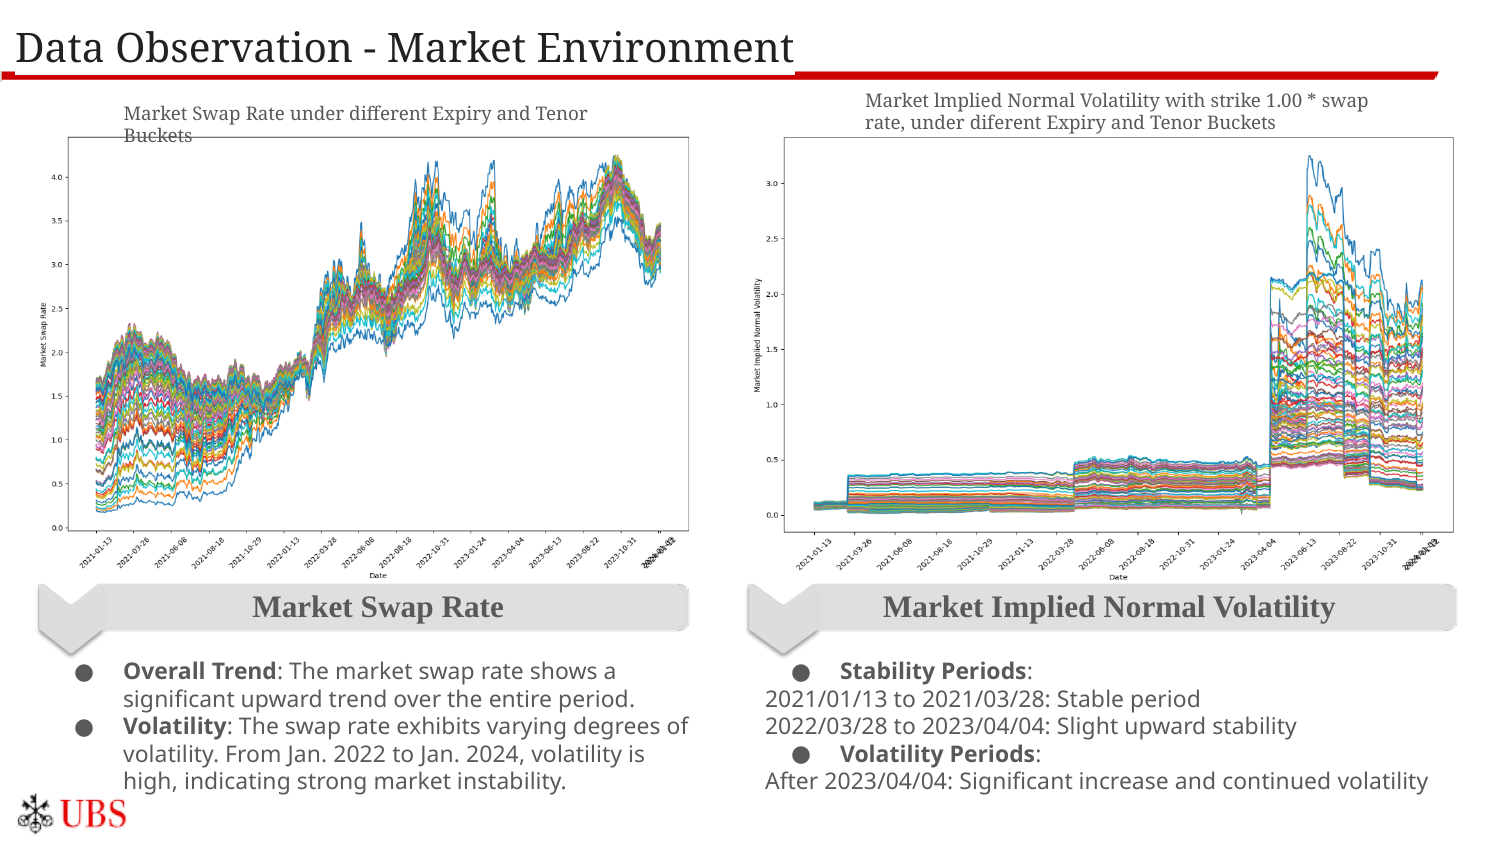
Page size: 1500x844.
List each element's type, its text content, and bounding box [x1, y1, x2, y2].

text_box Market Swap Rate under different Expiry and Tenor Buckets [108, 90, 666, 132]
text_box Stability Periods: 2021/01/13 to 2021/03/28: Stable period 2022/03/28 to 2023/04/04: Slight upward stability Volatility Periods: After 2023/04/04: Significant increase and continued volatility [749, 641, 1495, 819]
picture [0, 70, 1451, 82]
picture [7, 780, 143, 844]
text_box Overall Trend: The market swap rate shows a significant upward trend over the entire period. Volatility: The swap rate exhibits varying degrees of volatility. From Jan. 2022 to Jan. 2024, volatility is high, indicating strong market instability. [33, 641, 719, 803]
picture [32, 135, 690, 662]
text_box Data Observation - Market Environment [0, 0, 916, 63]
picture [741, 136, 1458, 662]
text_box Market lmplied Normal Volatility with strike 1.00 * swap rate, under diferent Expiry and Tenor Buckets [850, 90, 1408, 134]
